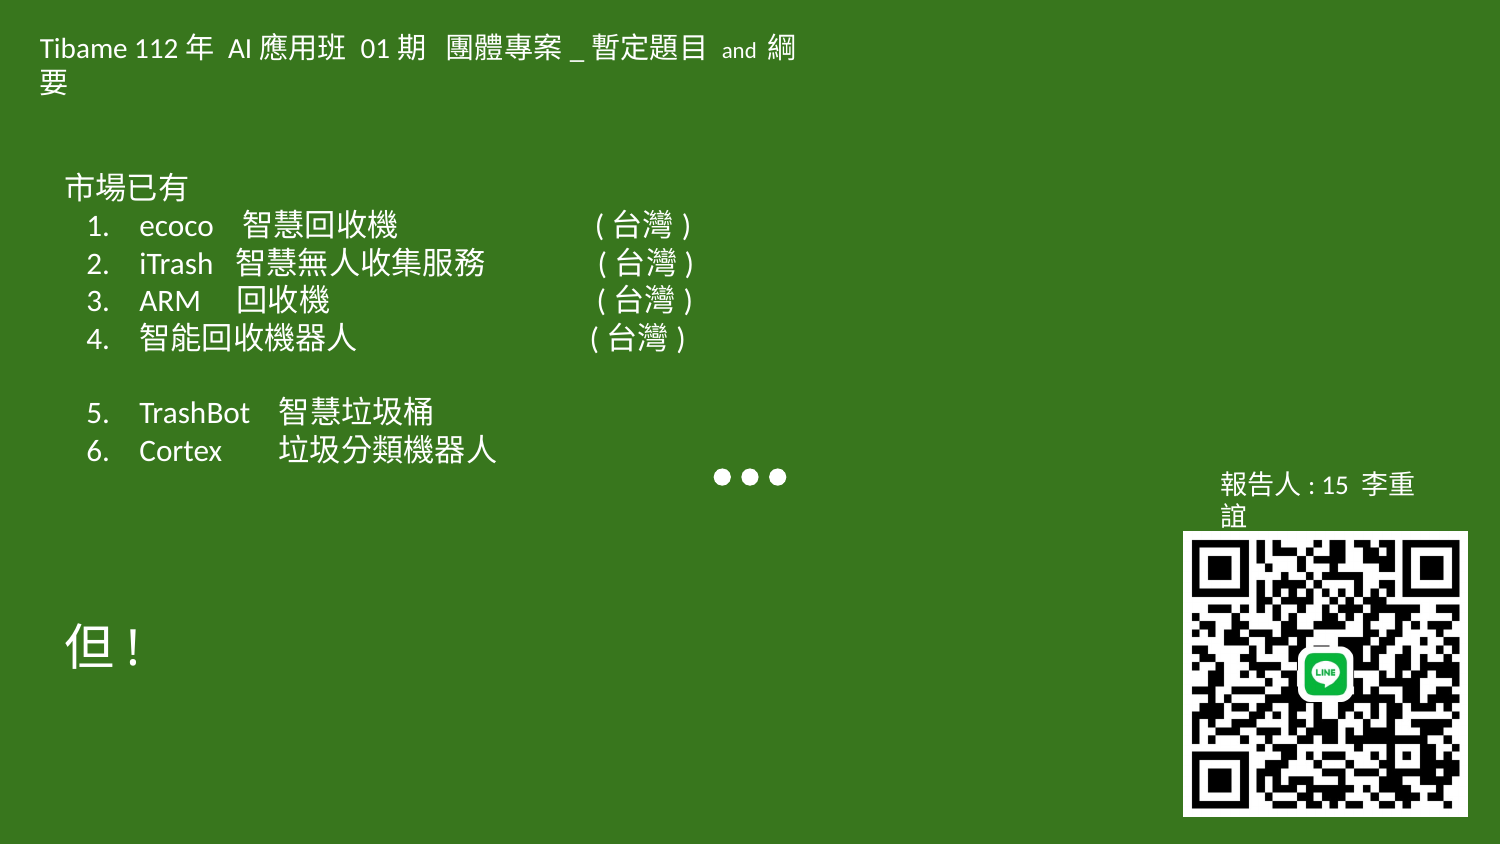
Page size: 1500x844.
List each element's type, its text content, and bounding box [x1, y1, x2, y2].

text_box 報告人: 15 李重誼 [1205, 452, 1446, 529]
text_box 但! [49, 600, 282, 691]
picture [1182, 531, 1469, 817]
text_box Tibame 112年 AI應用班 01期 團體專案_暫定題目 and 綱要 [24, 14, 822, 115]
text_box 市場已有 ecoco 智慧回收機 (台灣) iTrash 智慧無人收集服務 (台灣) ARM 回收機 (台灣) 智能回收機器人 (台灣) TrashBot 智慧垃圾桶 Cortex 垃圾分類機器人 [49, 153, 916, 483]
